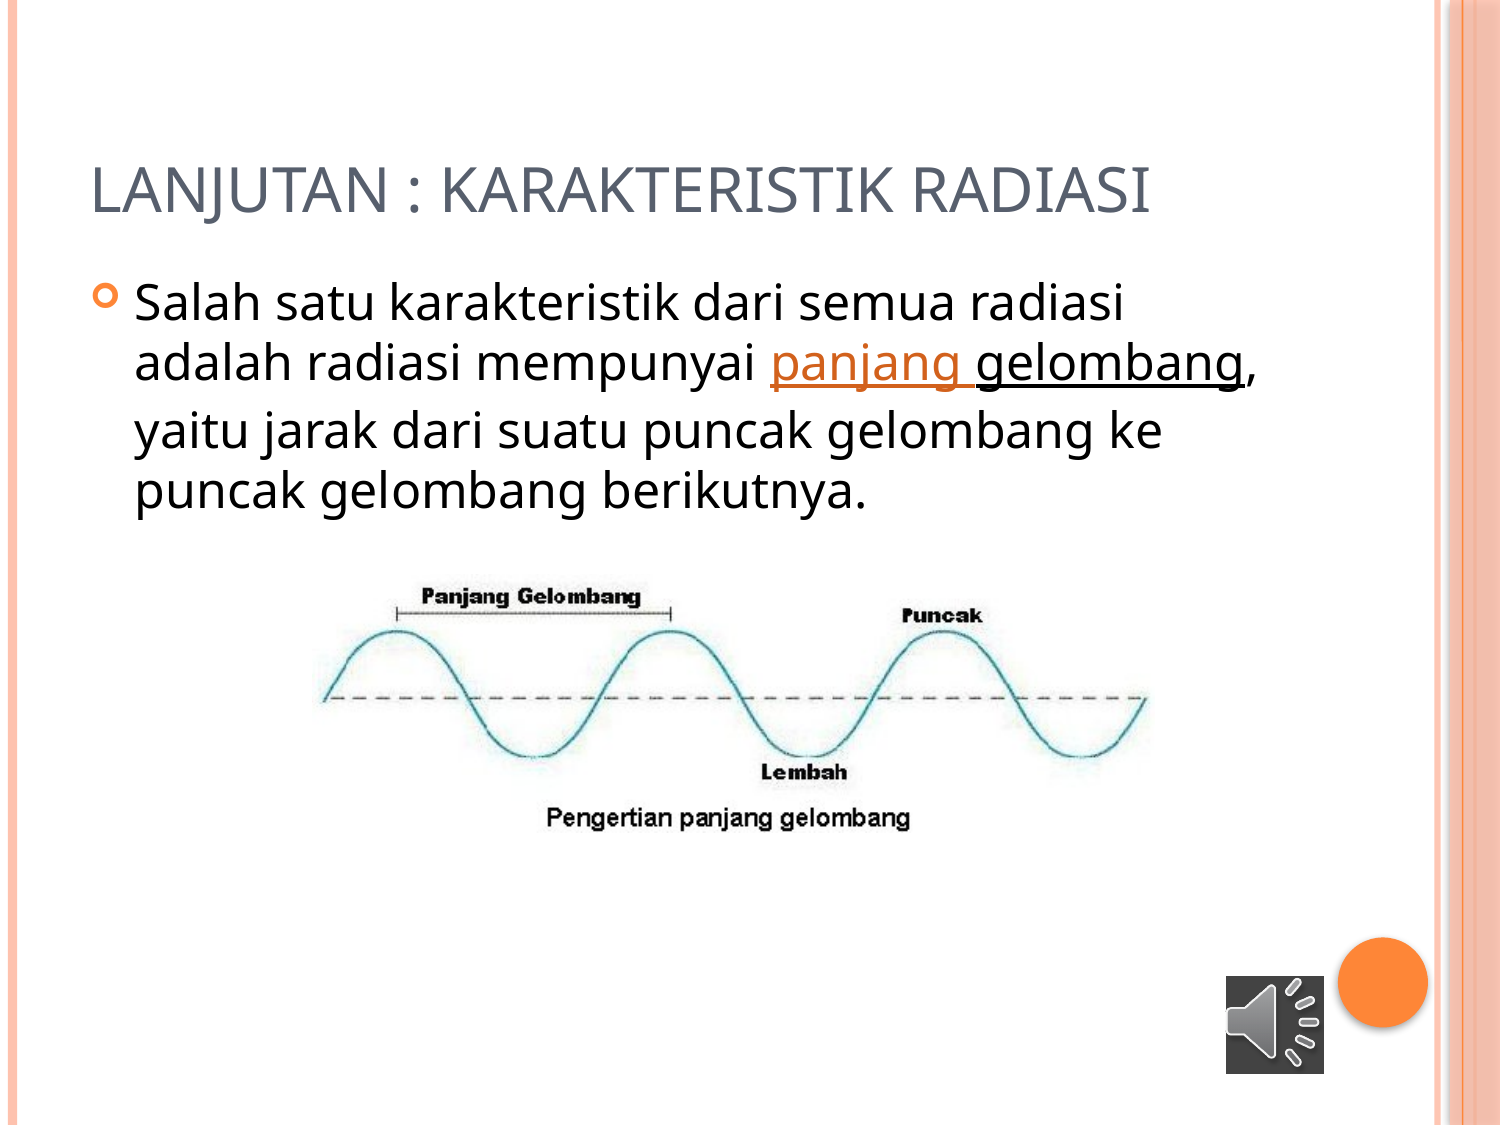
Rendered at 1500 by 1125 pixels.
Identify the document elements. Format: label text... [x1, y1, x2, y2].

picture [311, 574, 1155, 833]
list Salah satu karakteristik dari semua radiasi adalah radiasi mempunyai panjang gelombang, yaitu jarak dari suatu puncak gelombang ke puncak gelombang berikutnya. [75, 262, 1300, 1062]
picture [1224, 974, 1326, 1076]
title Lanjutan : karakteristik radiasi [75, 45, 1300, 233]
